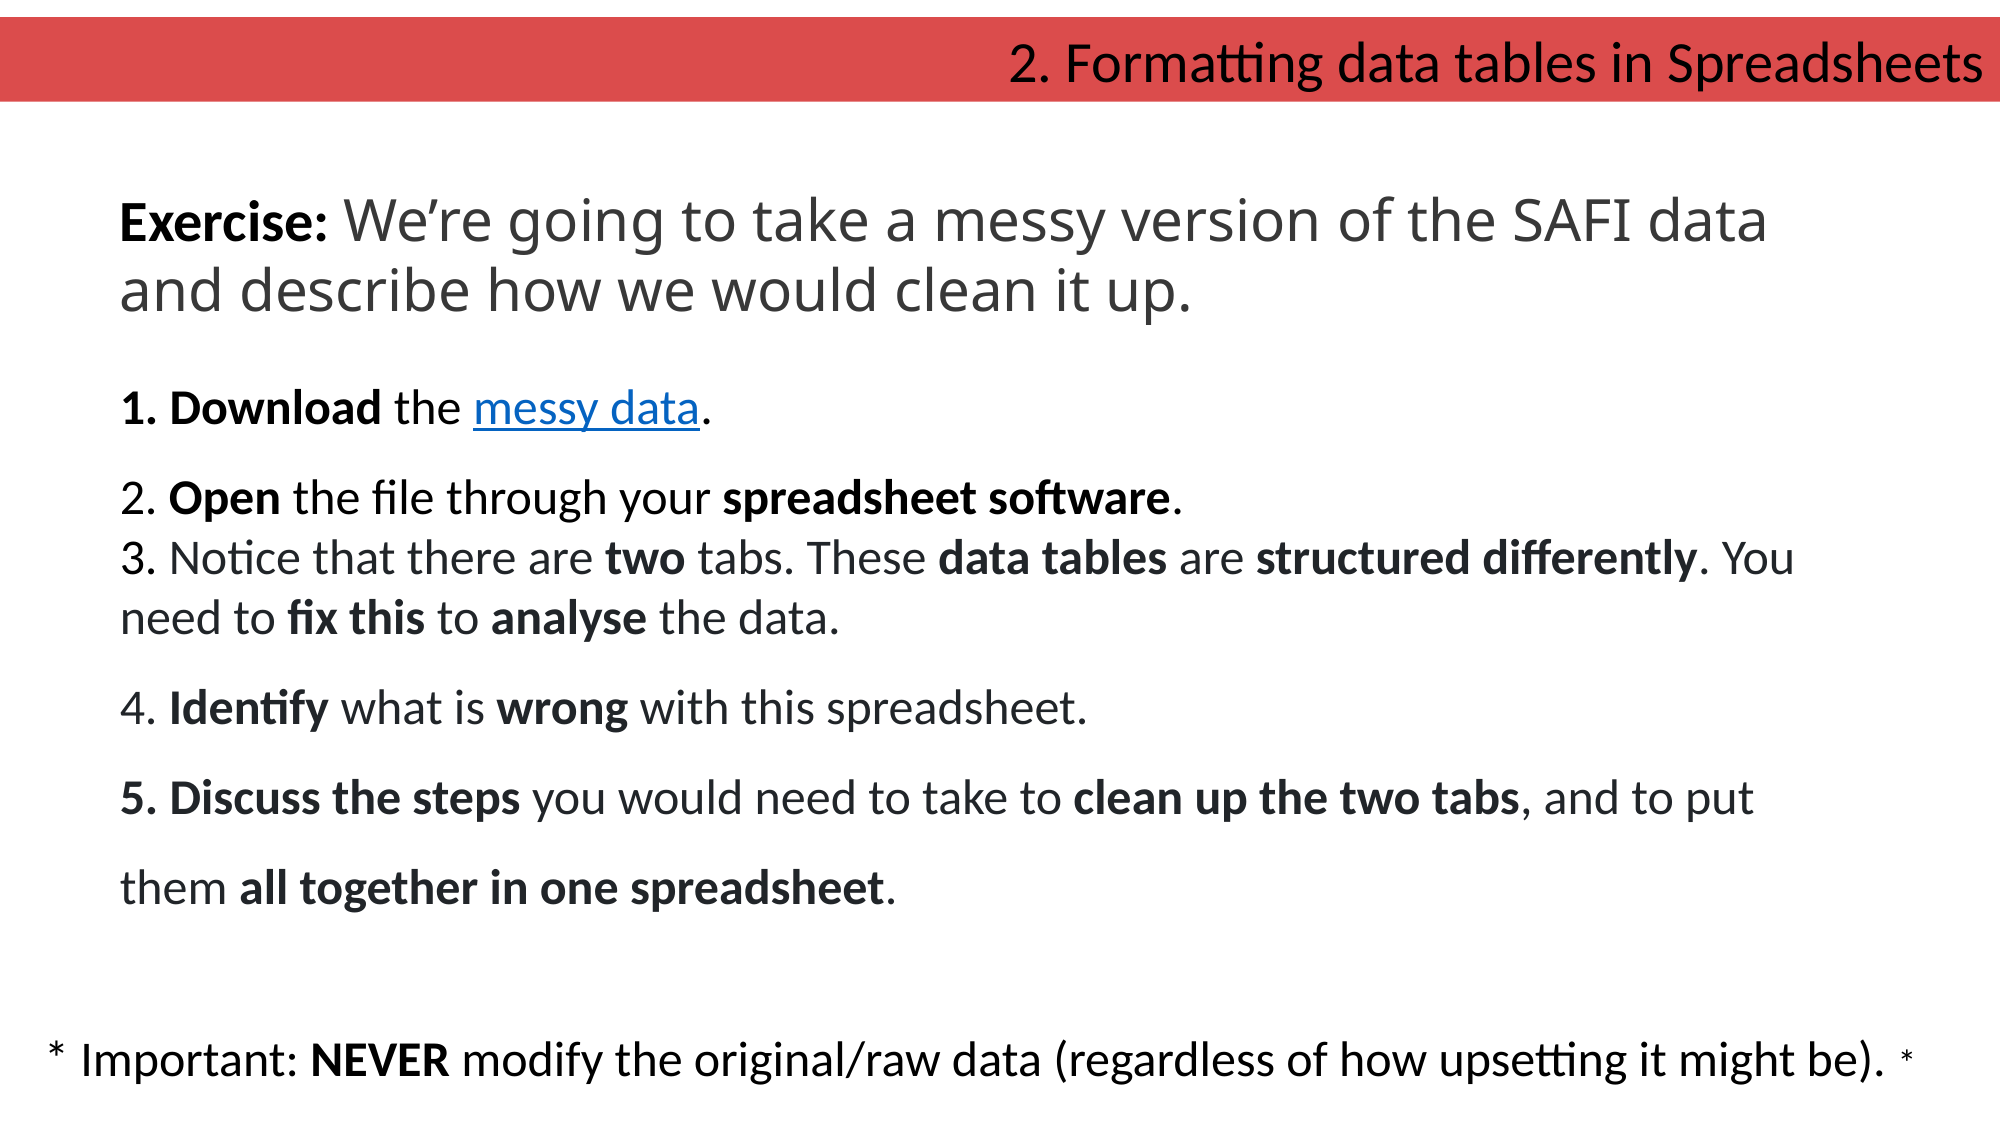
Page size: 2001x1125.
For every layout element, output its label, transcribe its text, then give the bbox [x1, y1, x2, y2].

text_box Exercise: We’re going to take a messy version of the SAFI data and describe how we would clean it up. [105, 175, 1790, 330]
text_box 2. Formatting data tables in Spreadsheets [0, 17, 2000, 102]
text_box Download the messy data. Open the file through your spreadsheet software. Notice that there are two tabs. These data tables are structured differently. You need to fix this to analyse the data. Identify what is wrong with this spreadsheet. Discuss the steps you would need to take to clean up the two tabs, and to put them all together in one spreadsheet. [105, 277, 1862, 923]
text_box * Important: NEVER modify the original/raw data (regardless of how upsetting it might be). * [29, 1019, 2000, 1094]
